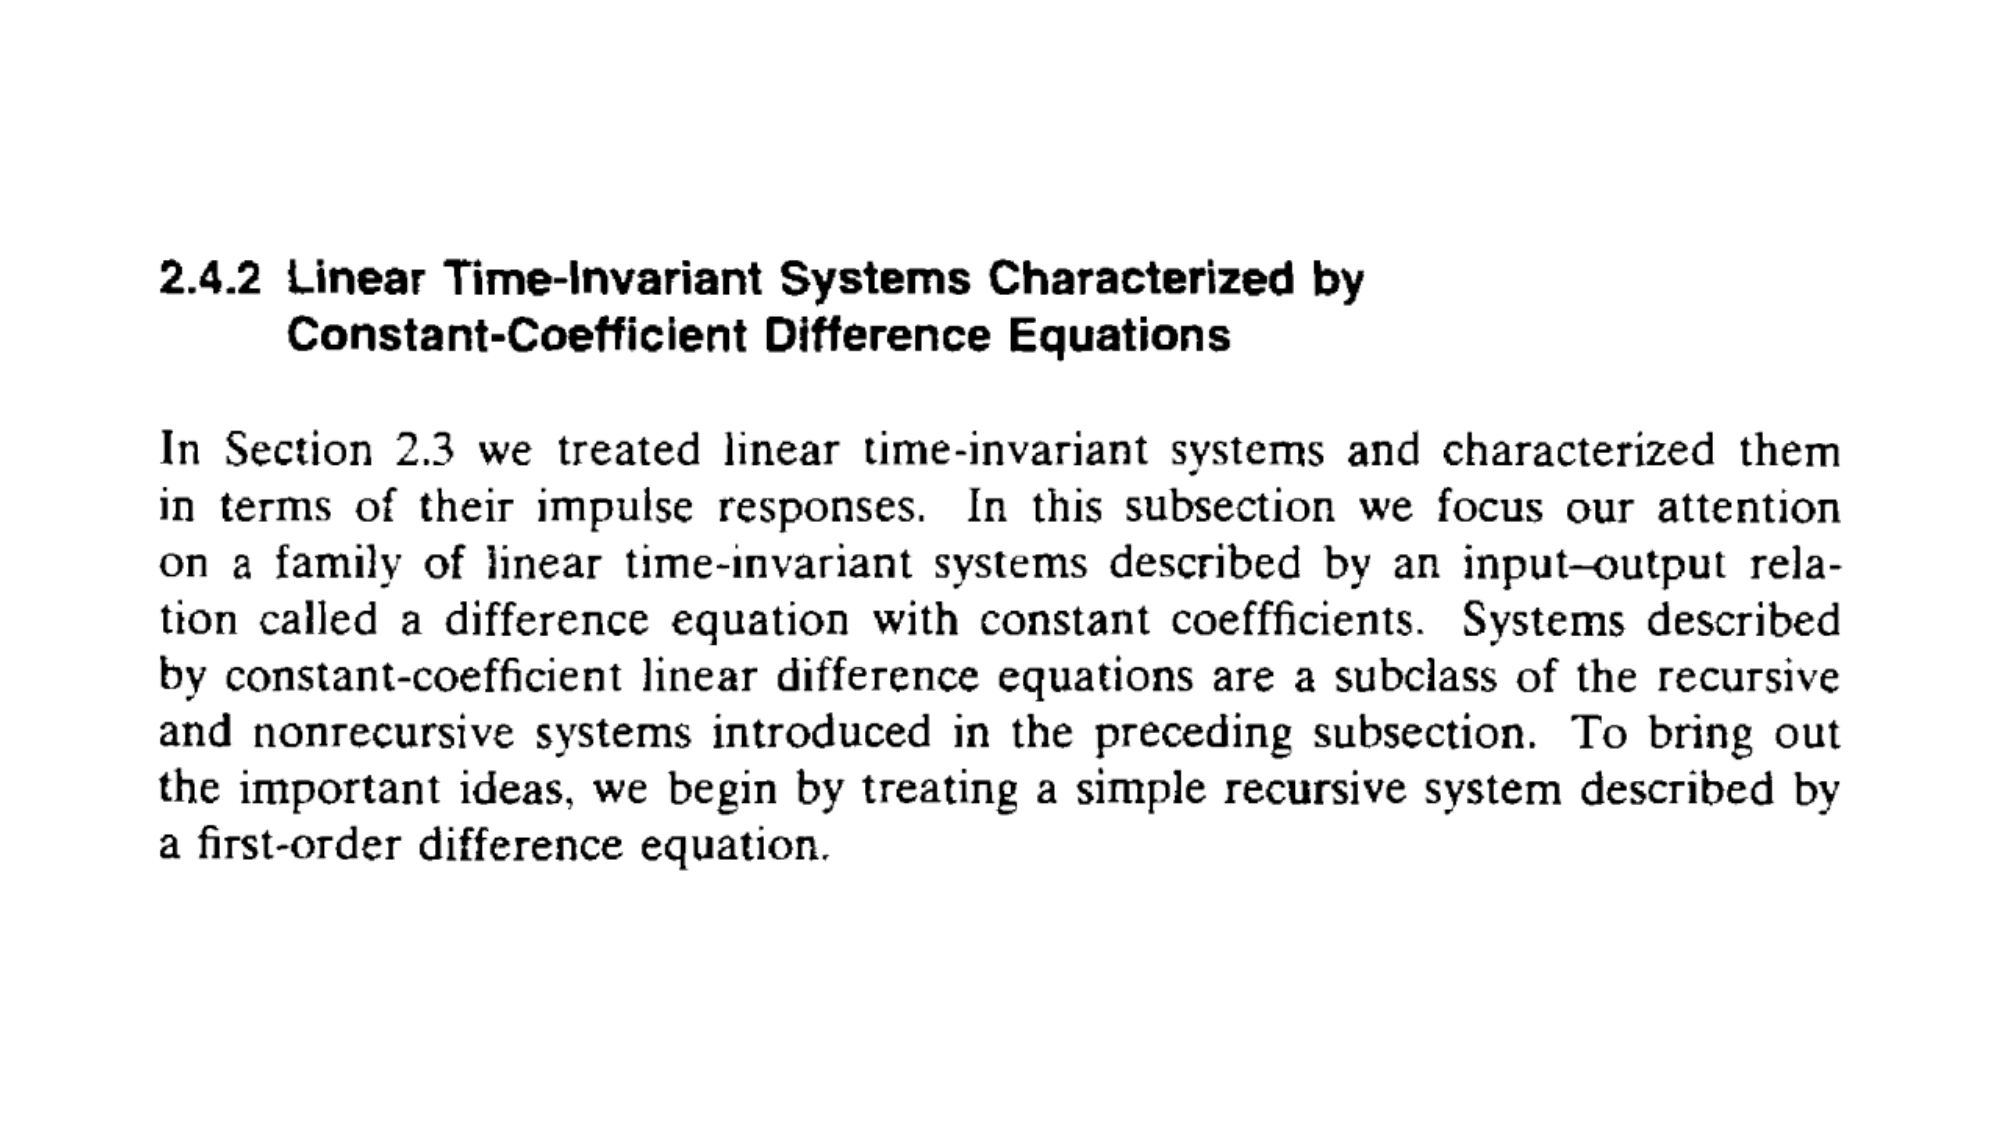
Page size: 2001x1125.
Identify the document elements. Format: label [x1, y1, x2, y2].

picture [26, 212, 1974, 913]
